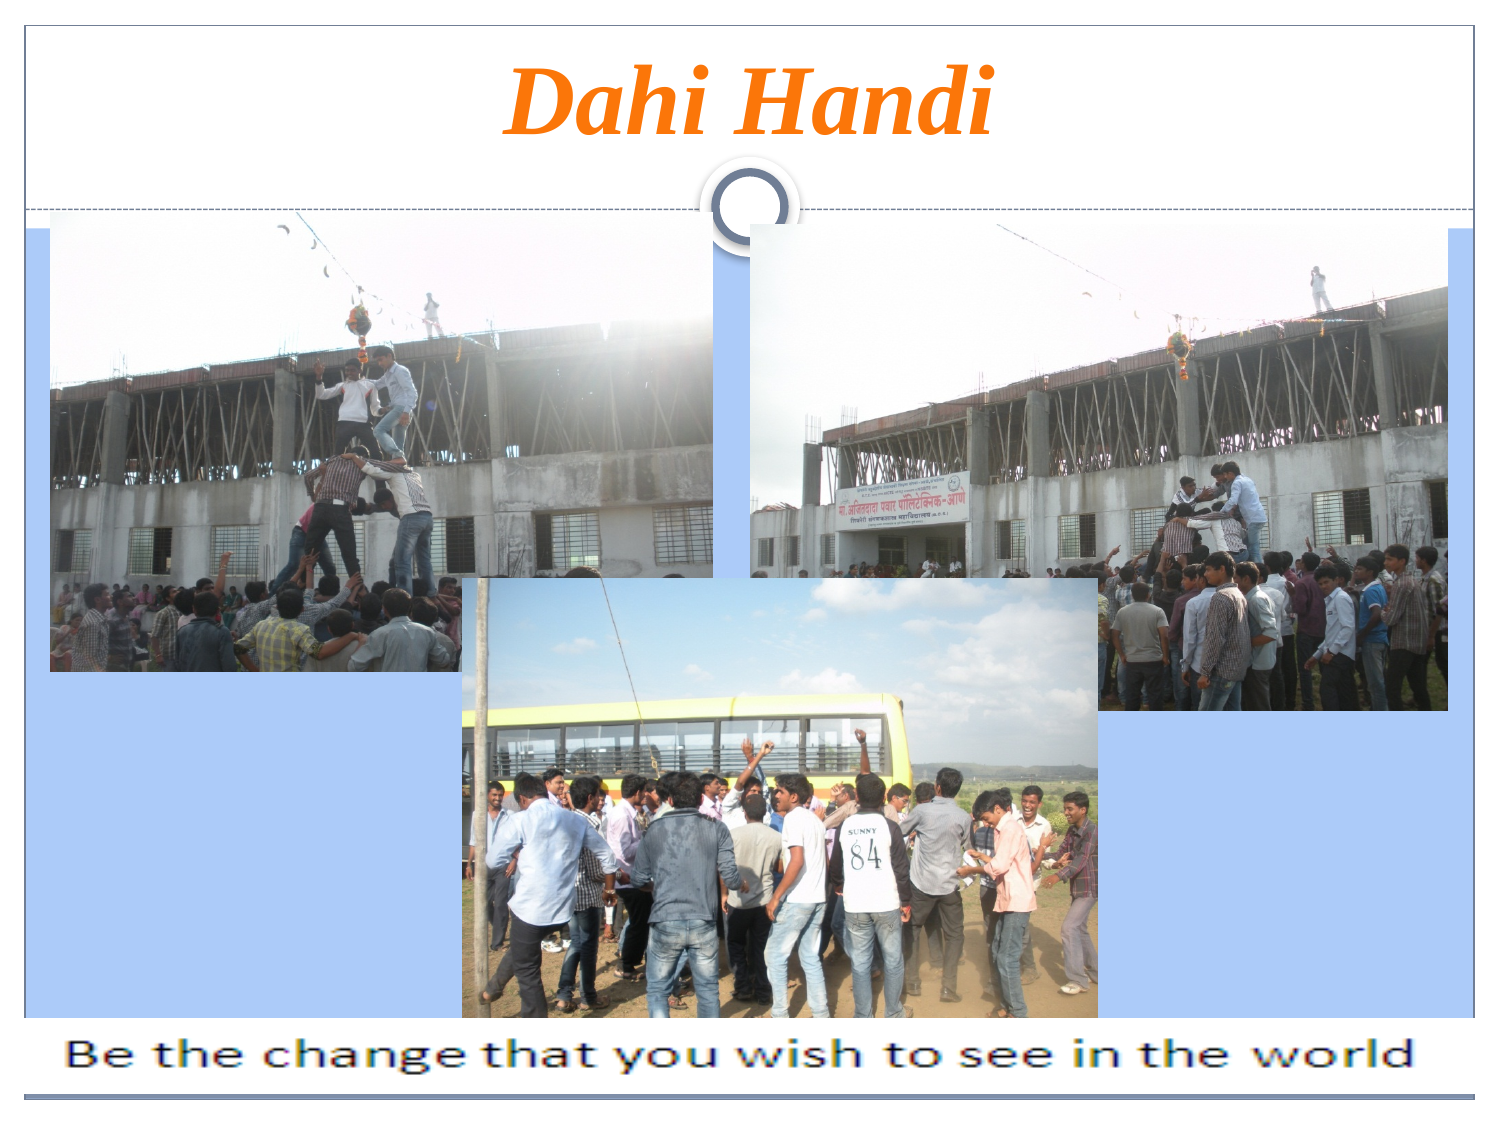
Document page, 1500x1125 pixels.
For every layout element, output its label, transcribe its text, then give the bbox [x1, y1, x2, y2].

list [49, 212, 713, 672]
picture [24, 224, 1476, 1095]
title Dahi Handi [49, 37, 1450, 162]
